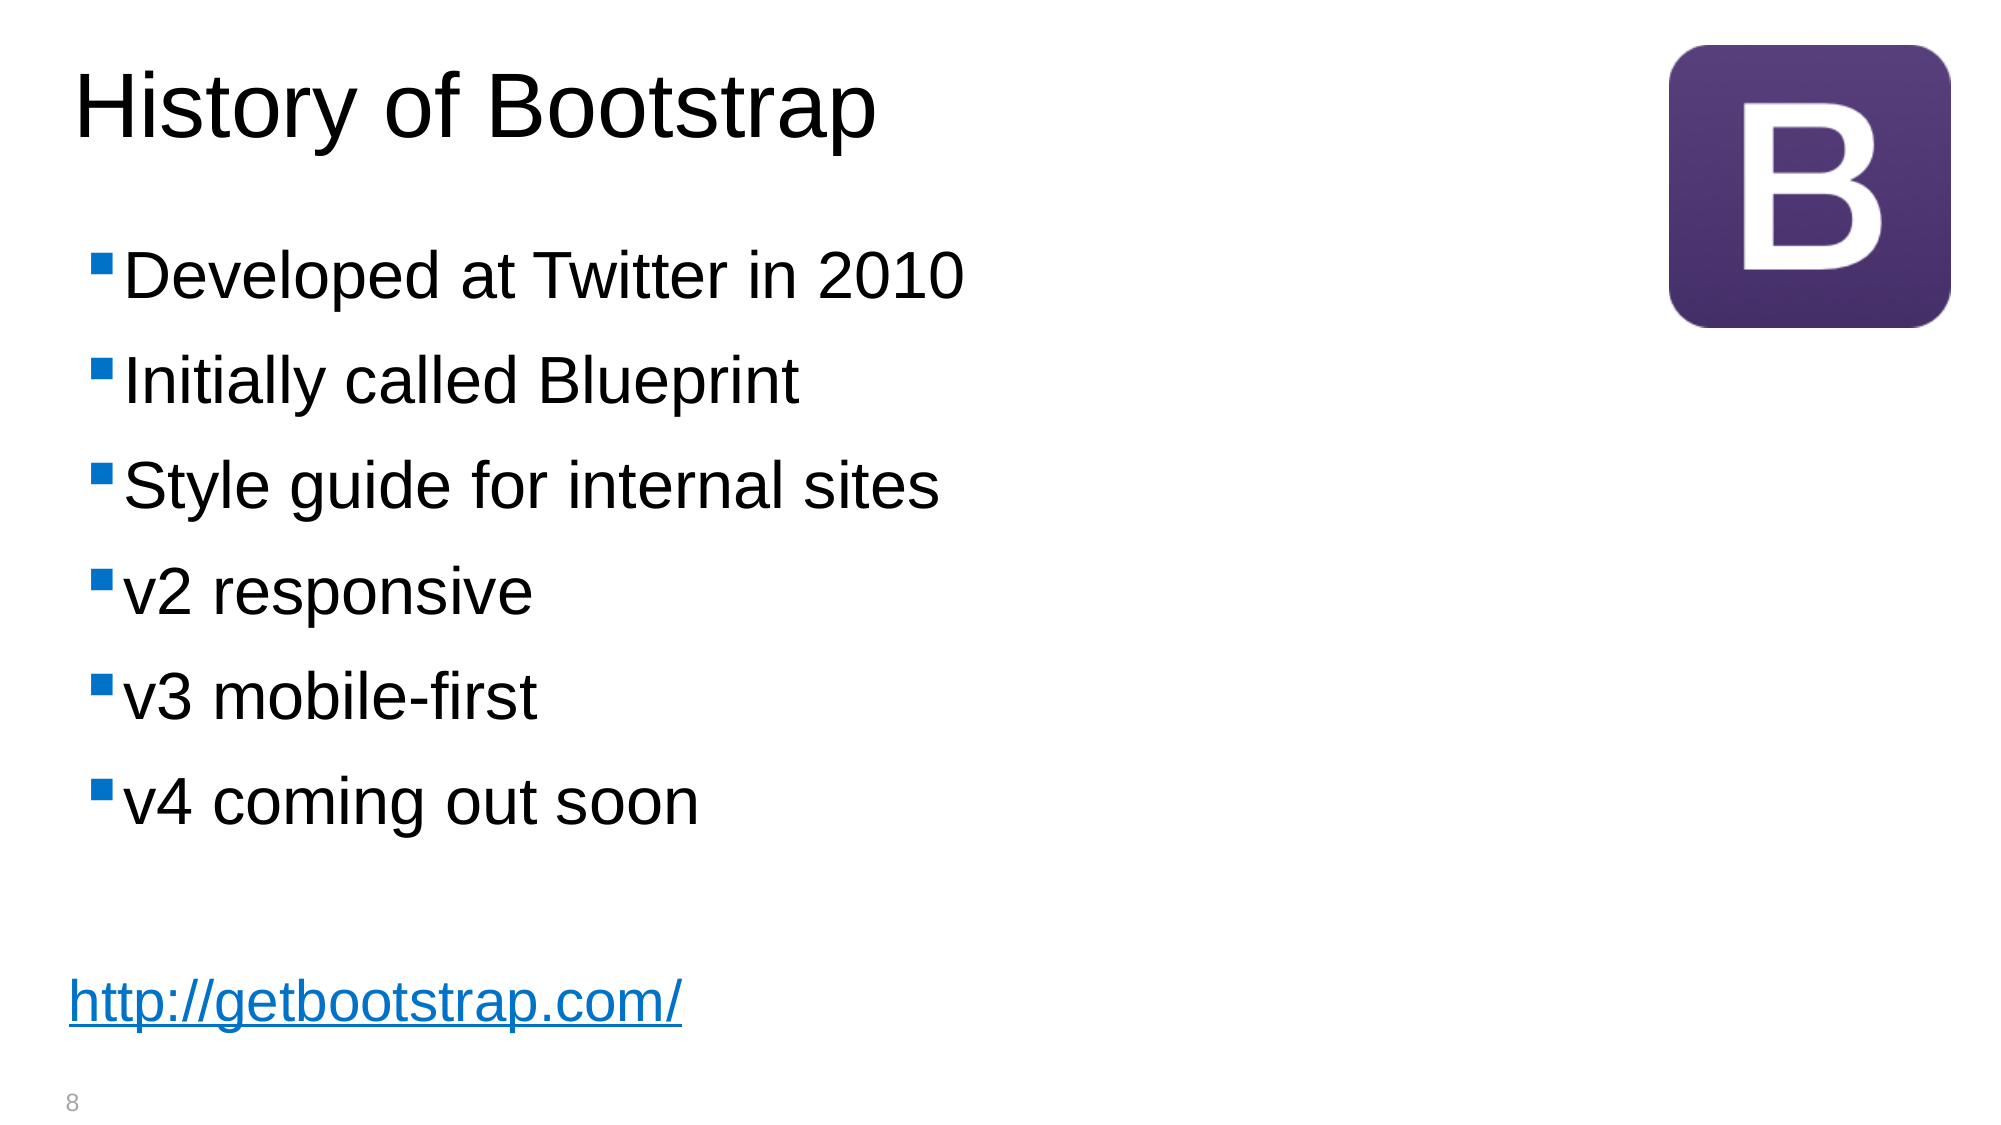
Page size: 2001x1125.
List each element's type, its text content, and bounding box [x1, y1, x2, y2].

picture [1668, 45, 1951, 328]
slide_number 8 [50, 1085, 169, 1118]
text_box http://getbootstrap.com/ [53, 963, 698, 1041]
title History of Bootstrap [50, 45, 1667, 166]
list Developed at Twitter in 2010 Initially called Blueprint Style guide for internal sites v2 responsive v3 mobile-first v4 coming out soon [85, 233, 1914, 854]
